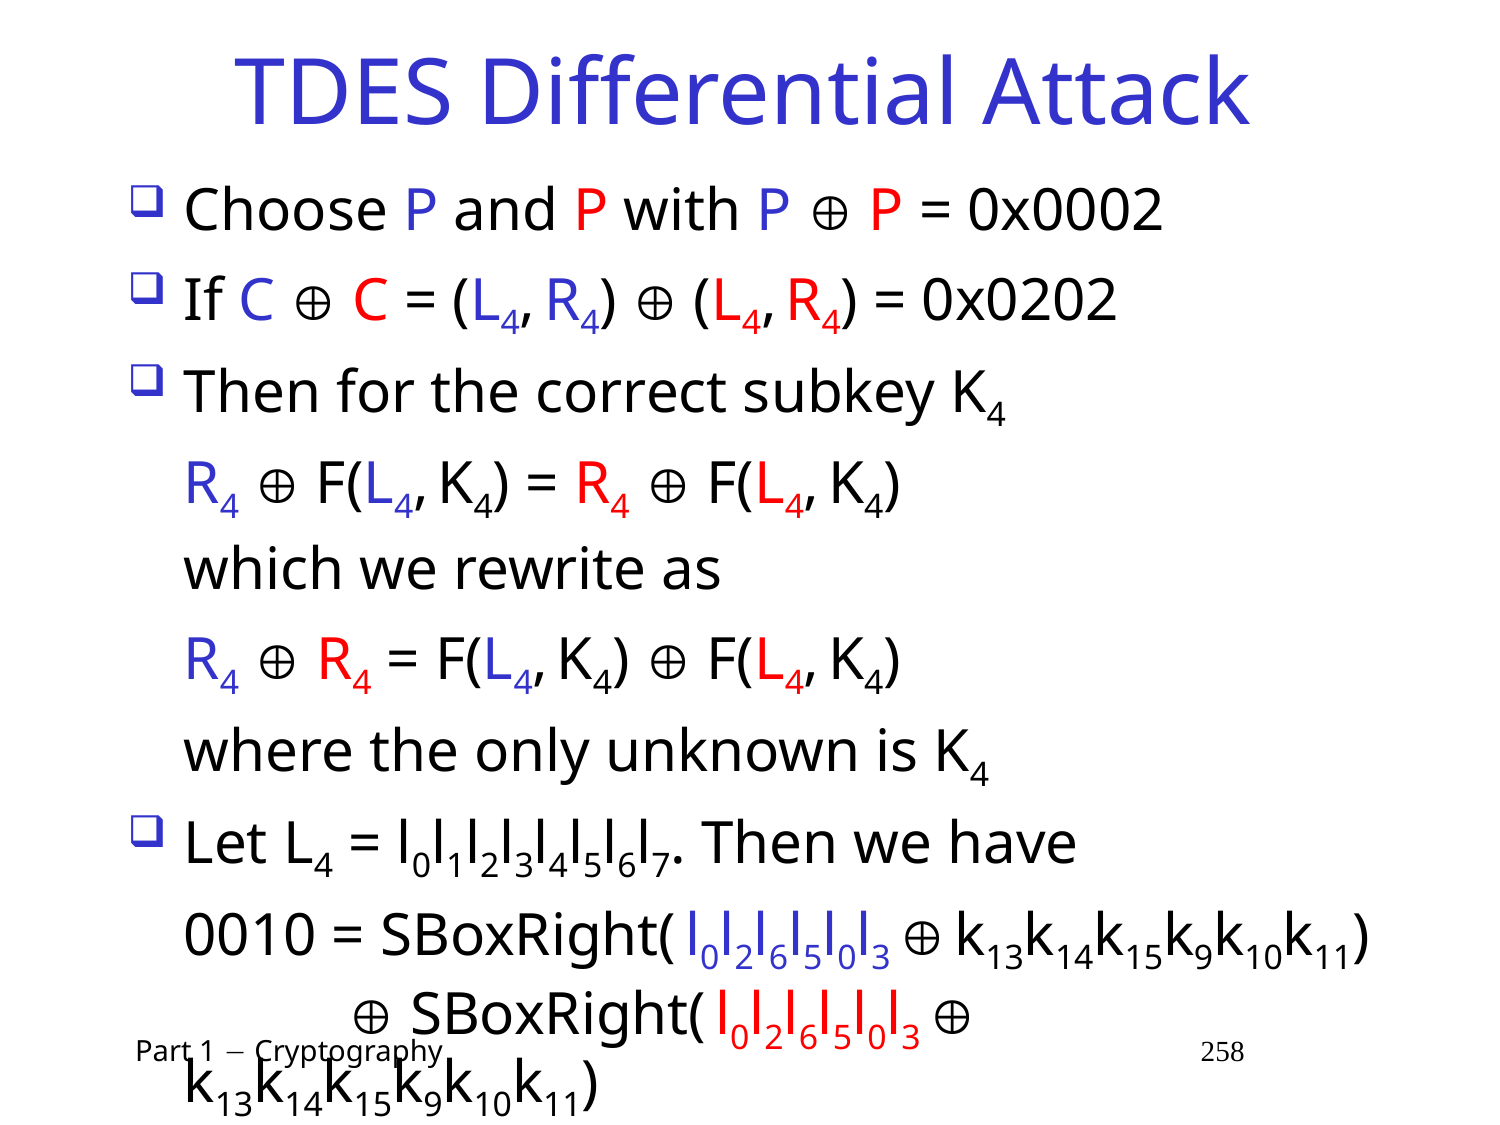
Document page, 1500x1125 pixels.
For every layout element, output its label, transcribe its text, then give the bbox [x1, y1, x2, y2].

list Choose P and P with P  P = 0x0002 If C  C = (L4, R4)  (L4, R4) = 0x0202 Then for the correct subkey K4 R4  F(L4, K4) = R4  F(L4, K4) which we rewrite as R4  R4 = F(L4, K4)  F(L4, K4) where the only unknown is K4 Let L4 = l0l1l2l3l4l5l6l7. Then we have 0010 = SBoxRight( l0l2l6l5l0l3  k13k14k15k9k10k11)  SBoxRight( l0l2l6l5l0l3  k13k14k15k9k10k11) [112, 174, 1401, 1013]
title TDES Differential Attack [112, 24, 1376, 151]
footer Part 1  Cryptography 258 [112, 1024, 1401, 1101]
